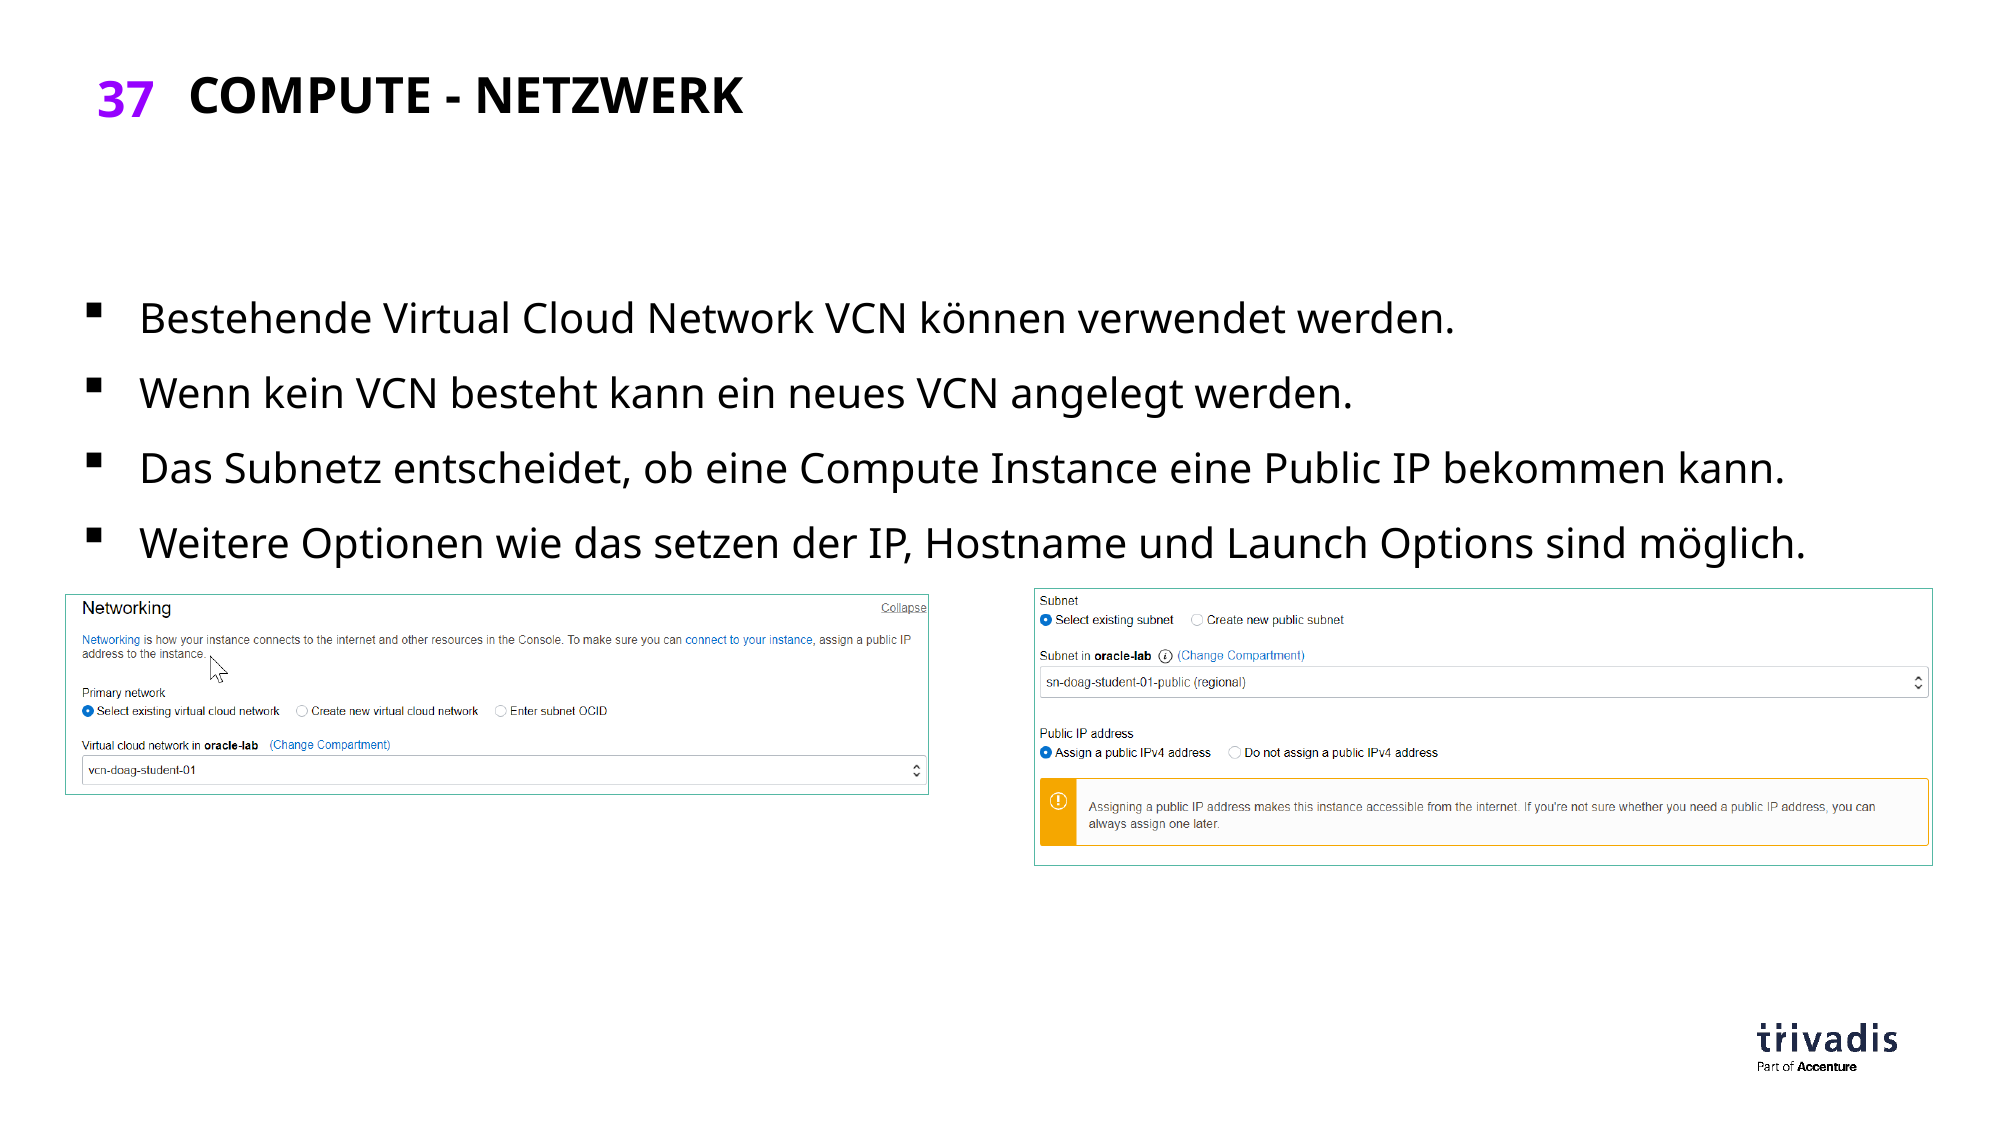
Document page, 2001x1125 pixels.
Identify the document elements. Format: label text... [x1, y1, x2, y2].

picture [1757, 1062, 1897, 1071]
title Compute - netzwerk [170, 63, 1933, 136]
list Bestehende Virtual Cloud Network VCN können verwendet werden. Wenn kein VCN besteht kann ein neues VCN angelegt werden. Das Subnetz entscheidet, ob eine Compute Instance eine Public IP bekommen kann. Weitere Optionen wie das setzen der IP, Hostname und Launch Options sind möglich. [65, 284, 1933, 1062]
picture [64, 594, 929, 796]
picture [1034, 588, 1933, 866]
